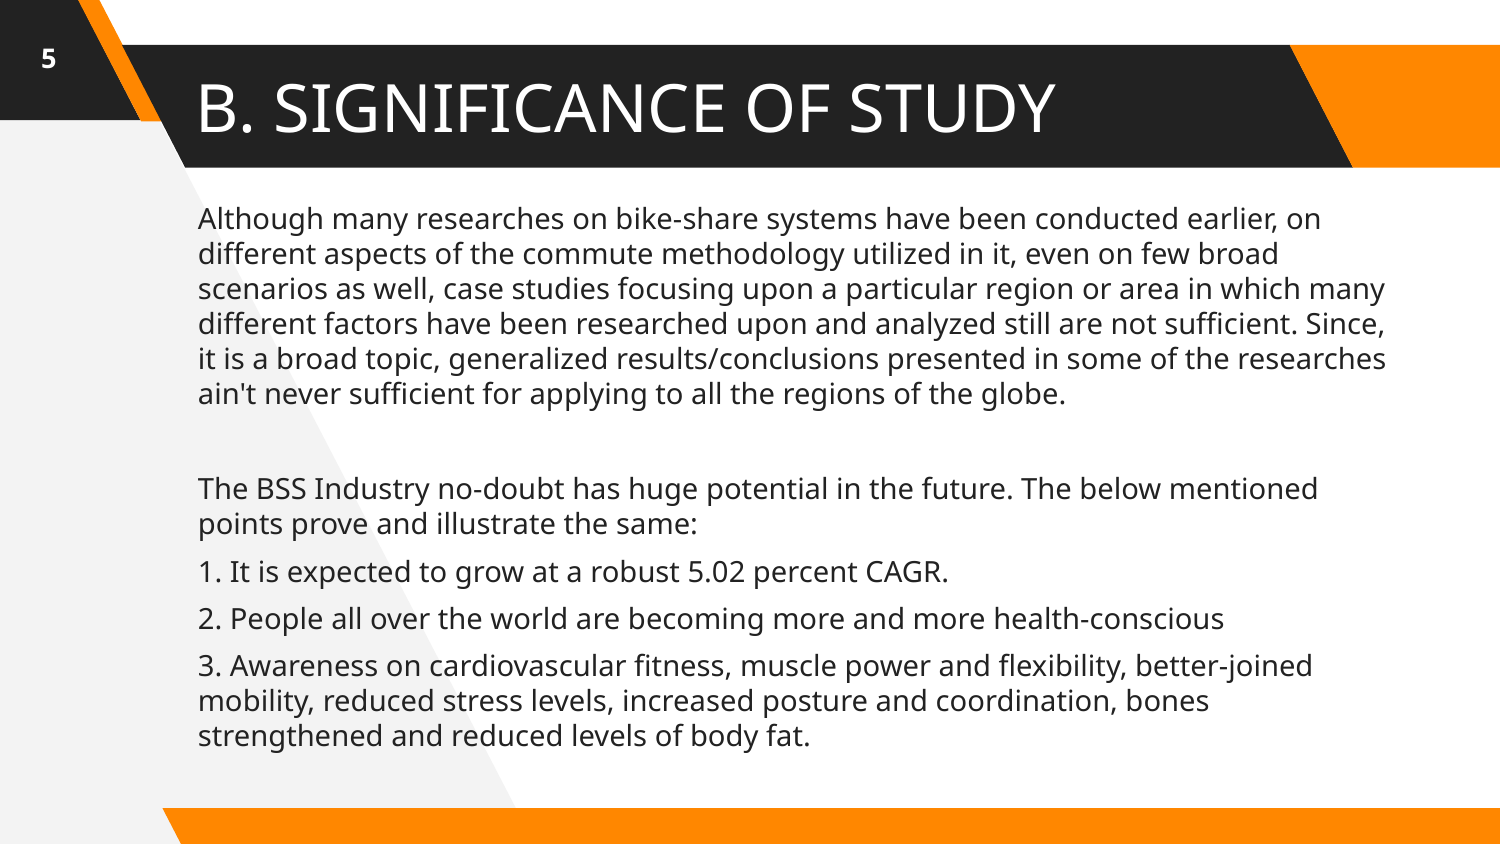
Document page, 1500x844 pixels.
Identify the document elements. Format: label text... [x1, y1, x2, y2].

list Although many researches on bike-share systems have been conducted earlier, on different aspects of the commute methodology utilized in it, even on few broad scenarios as well, case studies focusing upon a particular region or area in which many different factors have been researched upon and analyzed still are not sufficient. Since, it is a broad topic, generalized results/conclusions presented in some of the researches ain't never sufficient for applying to all the regions of the globe. The BSS Industry no-doubt has huge potential in the future. The below mentioned points prove and illustrate the same: 1. It is expected to grow at a robust 5.02 percent CAGR. 2. People all over the world are becoming more and more health-conscious 3. Awareness on cardiovascular fitness, muscle power and flexibility, better-joined mobility, reduced stress levels, increased posture and coordination, bones strengthened and reduced levels of body fat. [183, 185, 1414, 788]
slide_number 5 [0, 0, 98, 121]
title B. SIGNIFICANCE OF STUDY [180, 44, 1424, 168]
